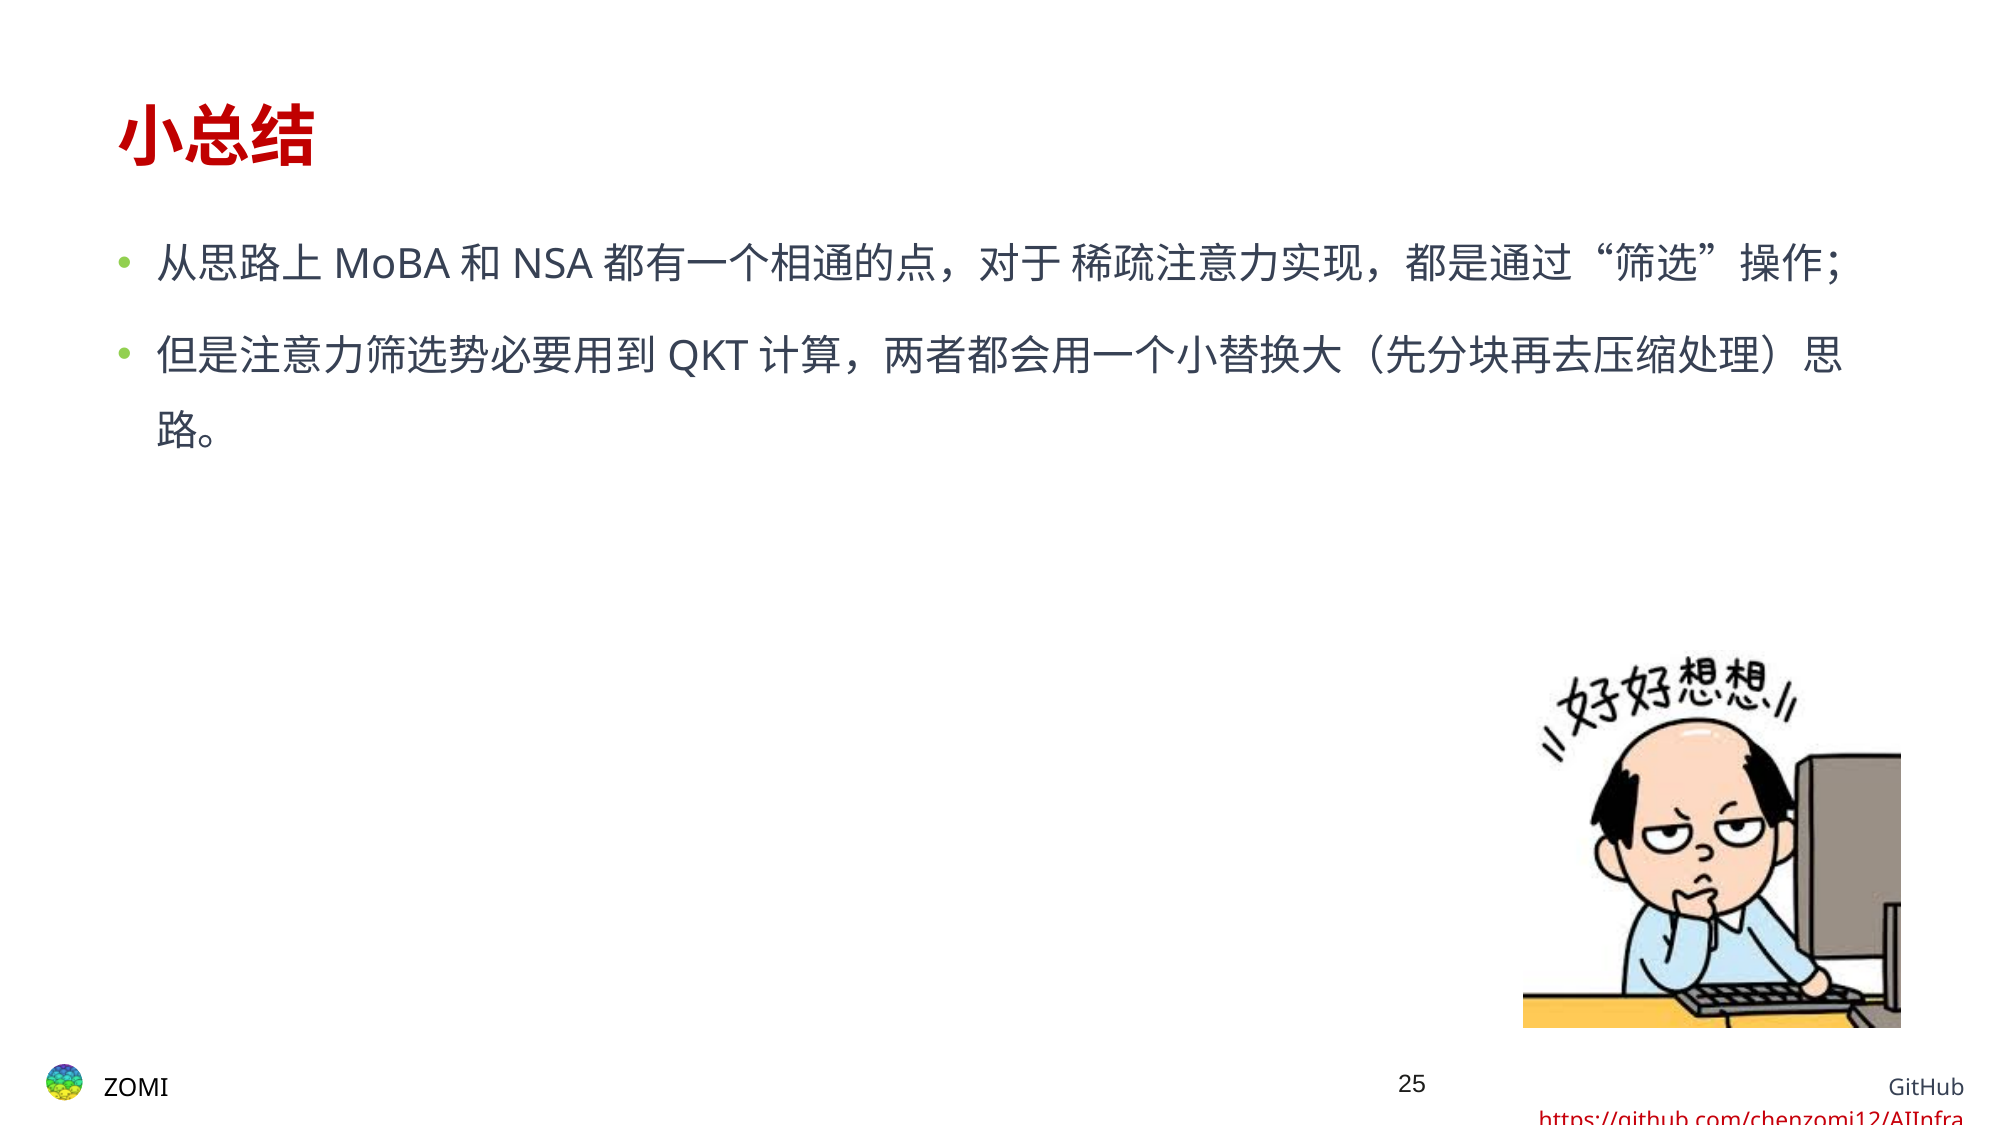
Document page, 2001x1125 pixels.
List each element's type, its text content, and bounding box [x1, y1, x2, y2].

title 小总结 [102, 85, 1901, 183]
picture [1523, 649, 1902, 1028]
picture [47, 1065, 82, 1100]
list 从思路上MoBA和NSA都有一个相通的点，对于 稀疏注意力实现，都是通过“筛选”操作； 但是注意力筛选势必要用到QKT计算，两者都会用一个小替换大（先分块再去压缩处理）思路。 [102, 204, 1901, 1043]
